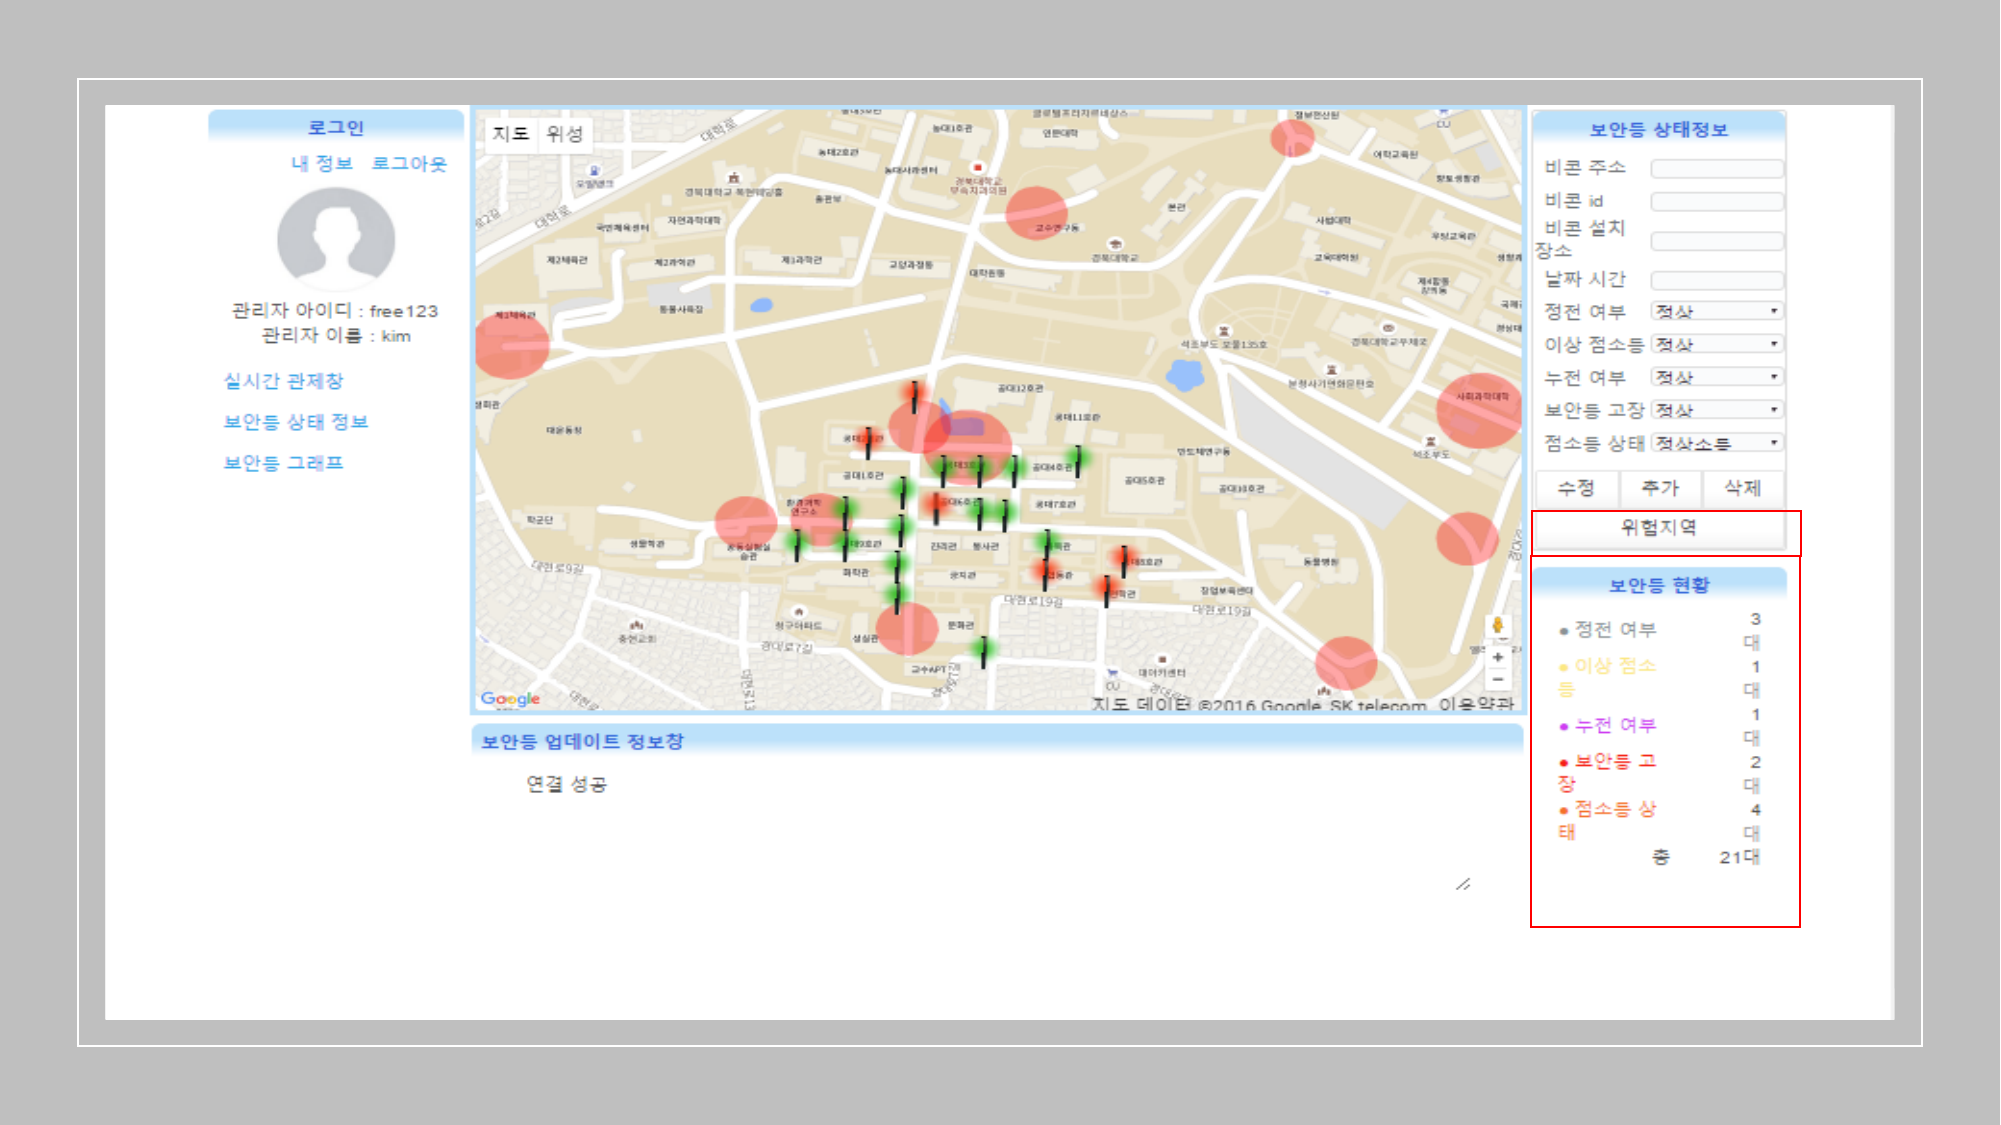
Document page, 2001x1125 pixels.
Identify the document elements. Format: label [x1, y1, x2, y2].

text_box [77, 78, 1923, 1047]
picture [105, 105, 1895, 1020]
text_box [0, 0, 2000, 1125]
